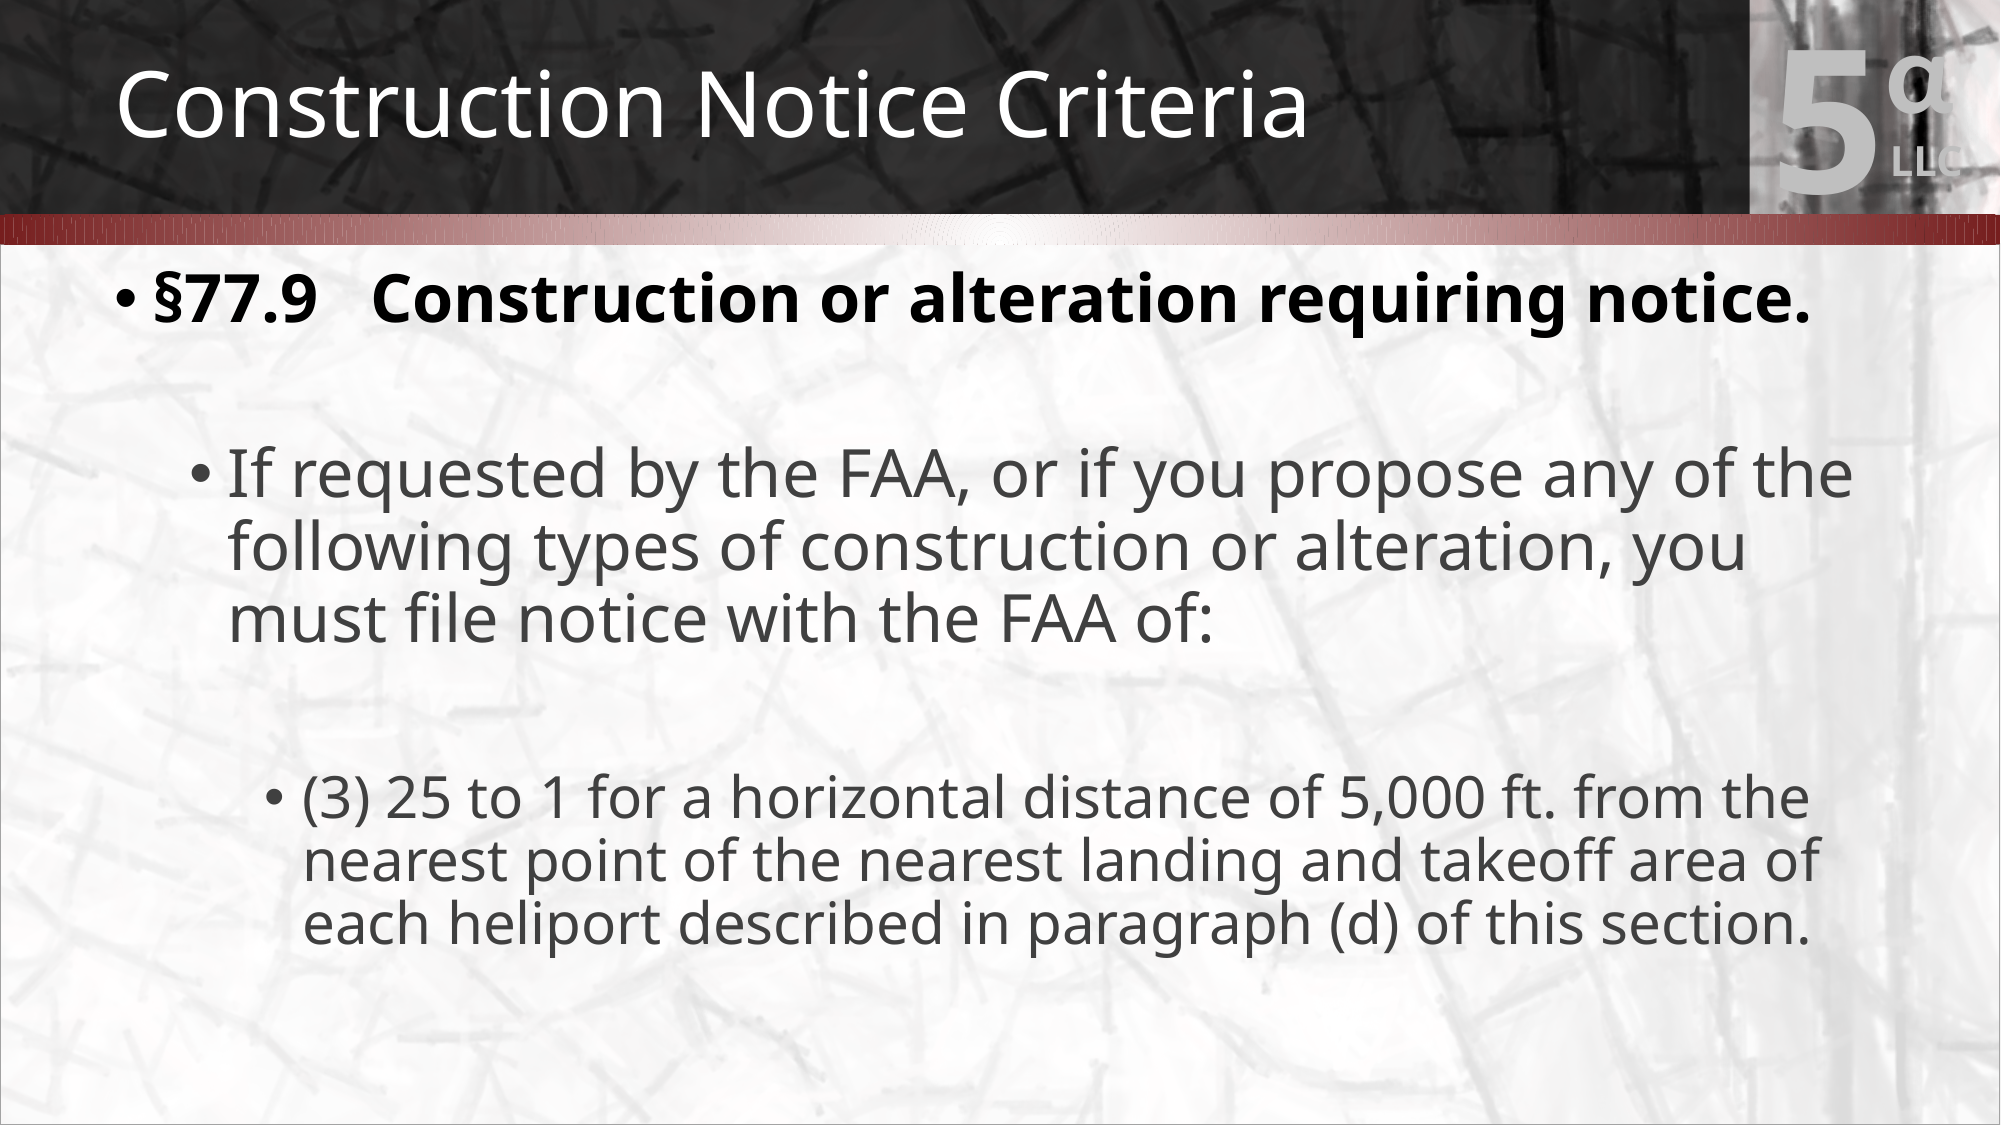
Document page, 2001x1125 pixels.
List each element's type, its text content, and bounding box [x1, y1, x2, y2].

title Construction Notice Criteria [99, 22, 1750, 193]
picture [0, 0, 2000, 214]
list §77.9 Construction or alteration requiring notice. If requested by the FAA, or if you propose any of the following types of construction or alteration, you must file notice with the FAA of: (3) 25 to 1 for a horizontal distance of 5,000 ft. from the nearest point of the nearest landing and takeoff area of each heliport described in paragraph (d) of this section. [99, 257, 1900, 1038]
